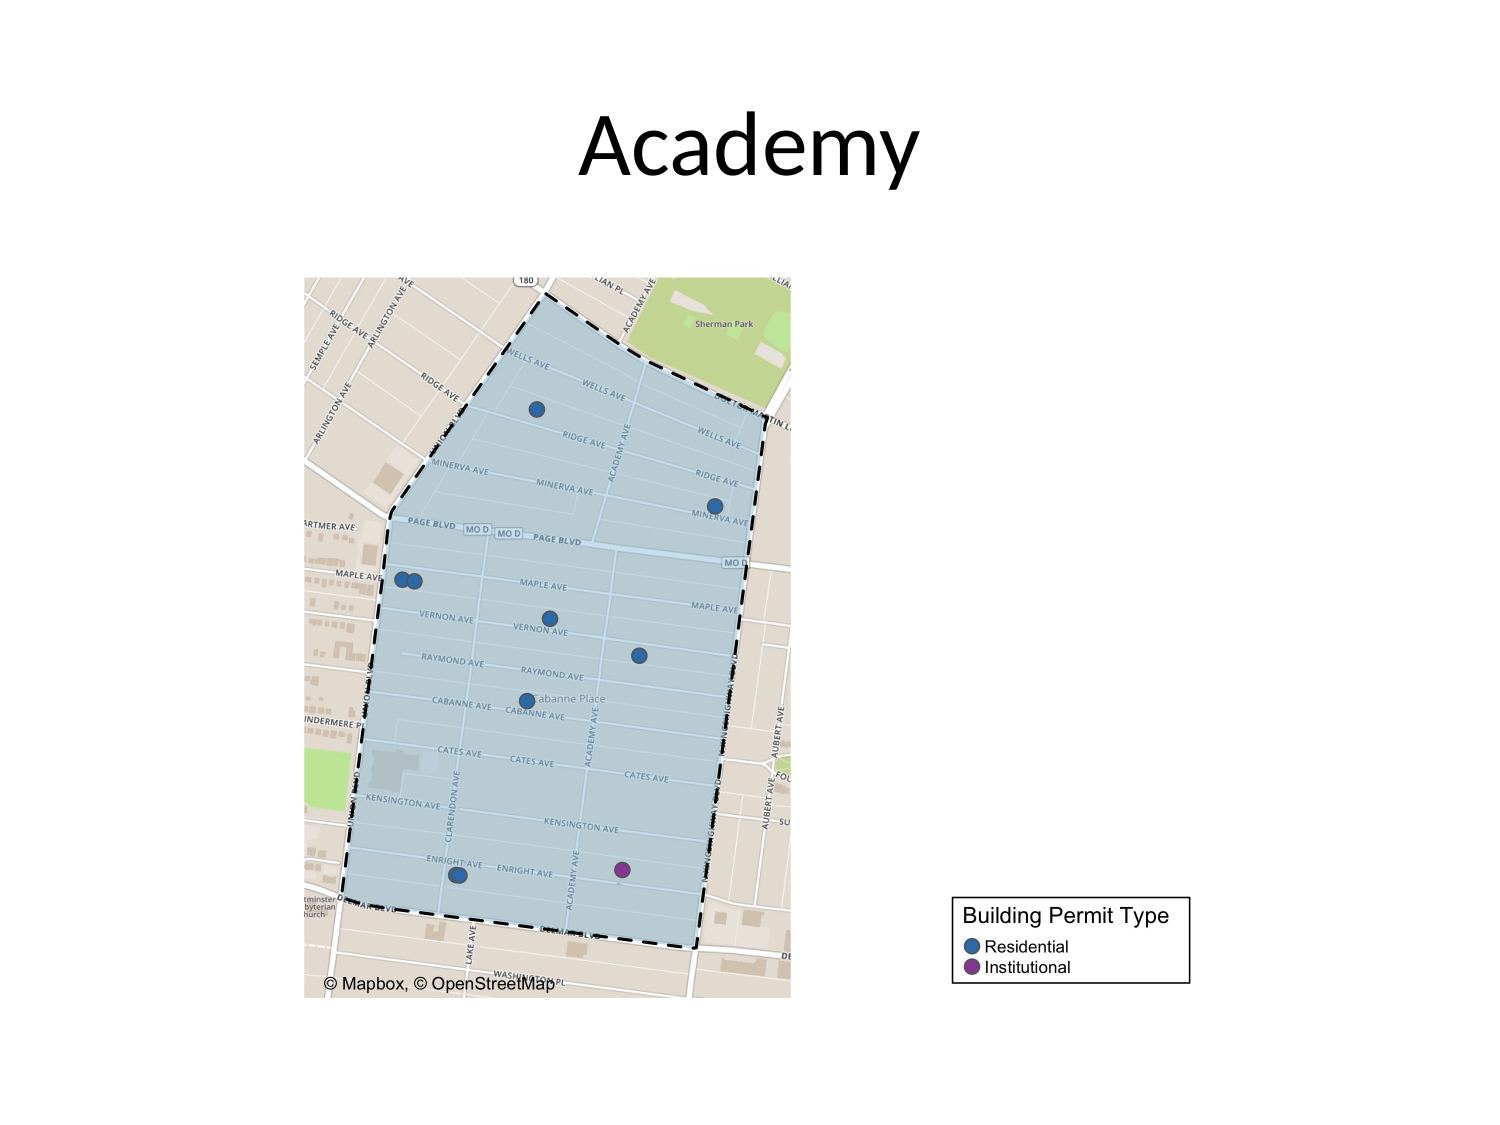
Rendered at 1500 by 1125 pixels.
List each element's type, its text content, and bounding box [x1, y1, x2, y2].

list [74, 262, 1426, 1013]
title Academy [75, 45, 1425, 233]
